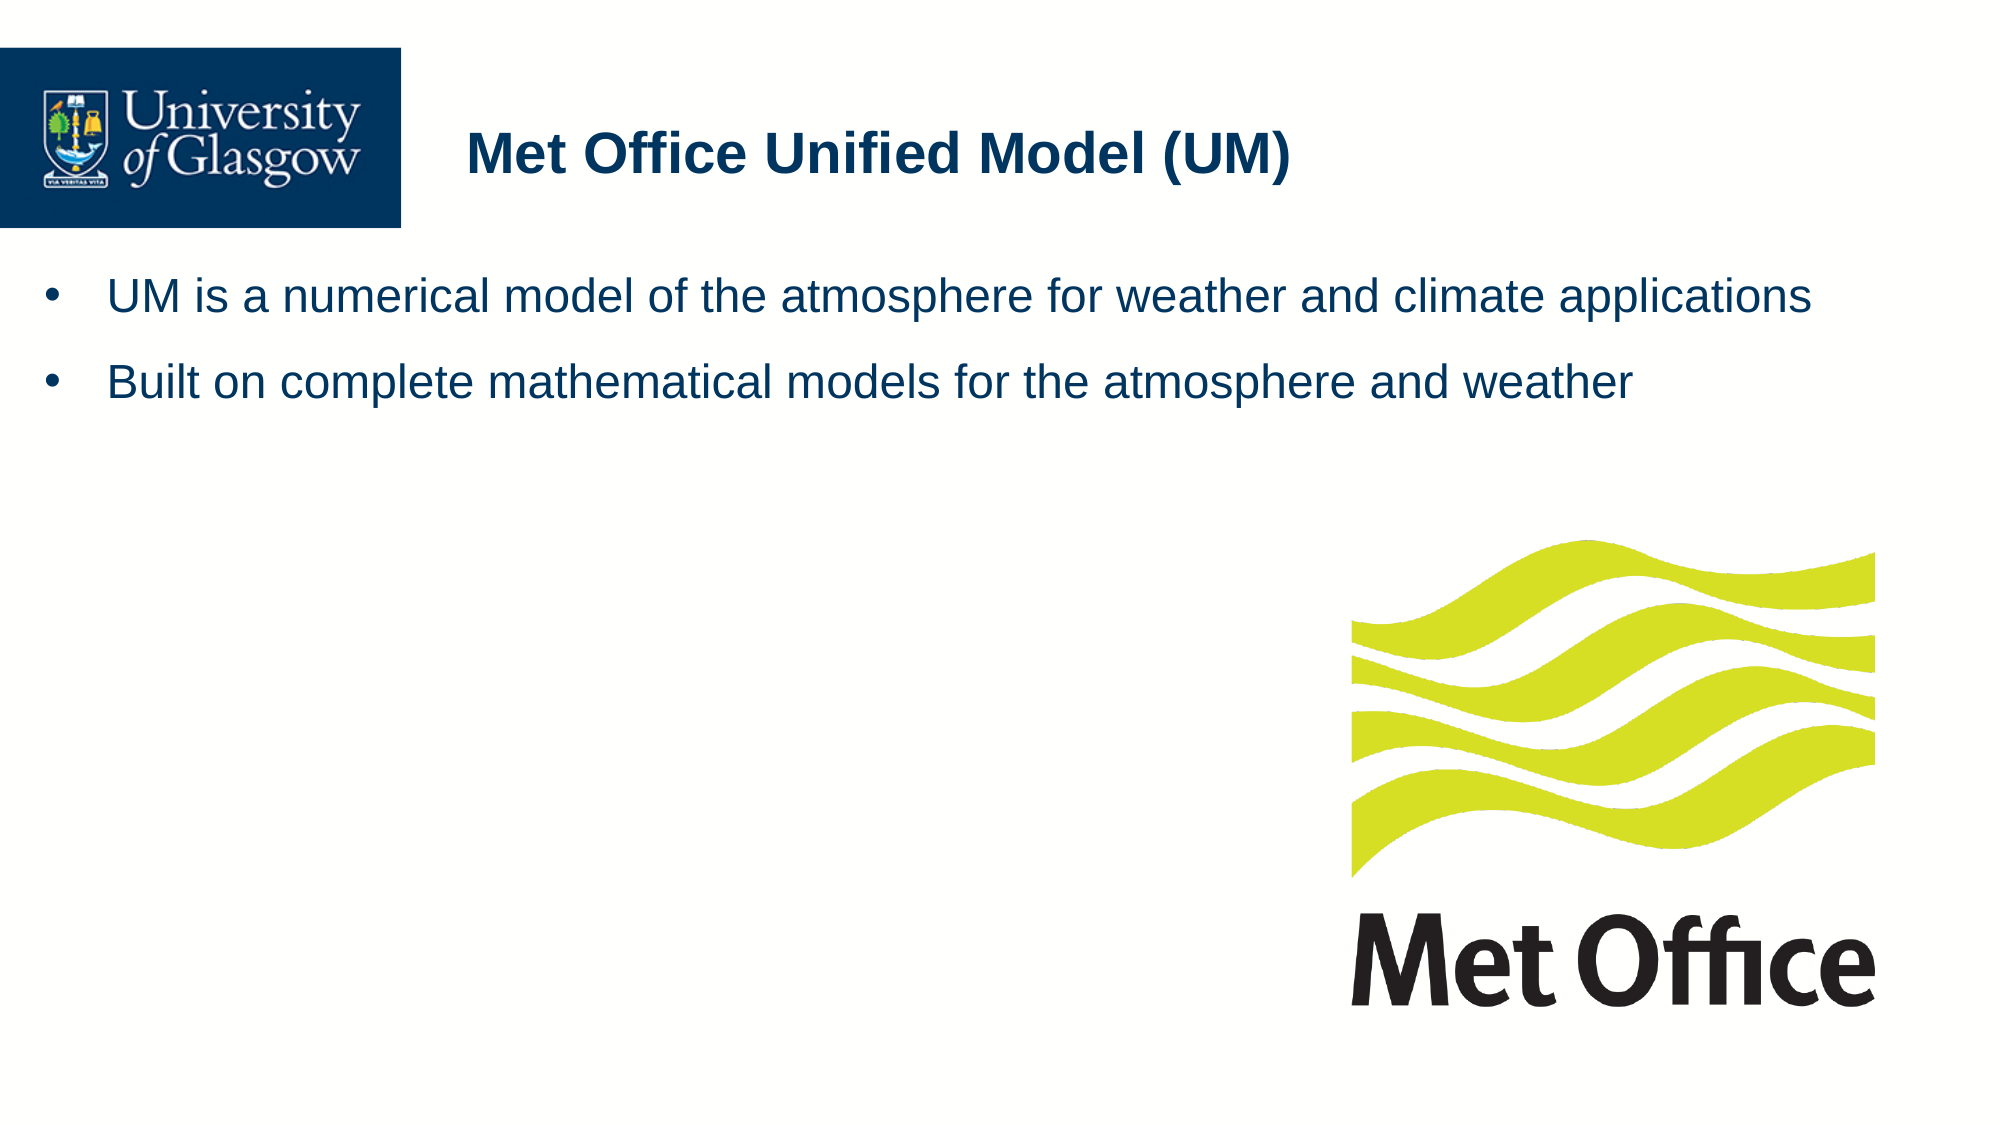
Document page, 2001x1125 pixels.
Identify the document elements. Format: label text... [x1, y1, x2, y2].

text_box UM is a numerical model of the atmosphere for weather and climate applications Built on complete mathematical models for the atmosphere and weather [29, 263, 1963, 1105]
picture [0, 0, 2000, 1125]
title Met Office Unified Model (UM) [451, 115, 1963, 262]
